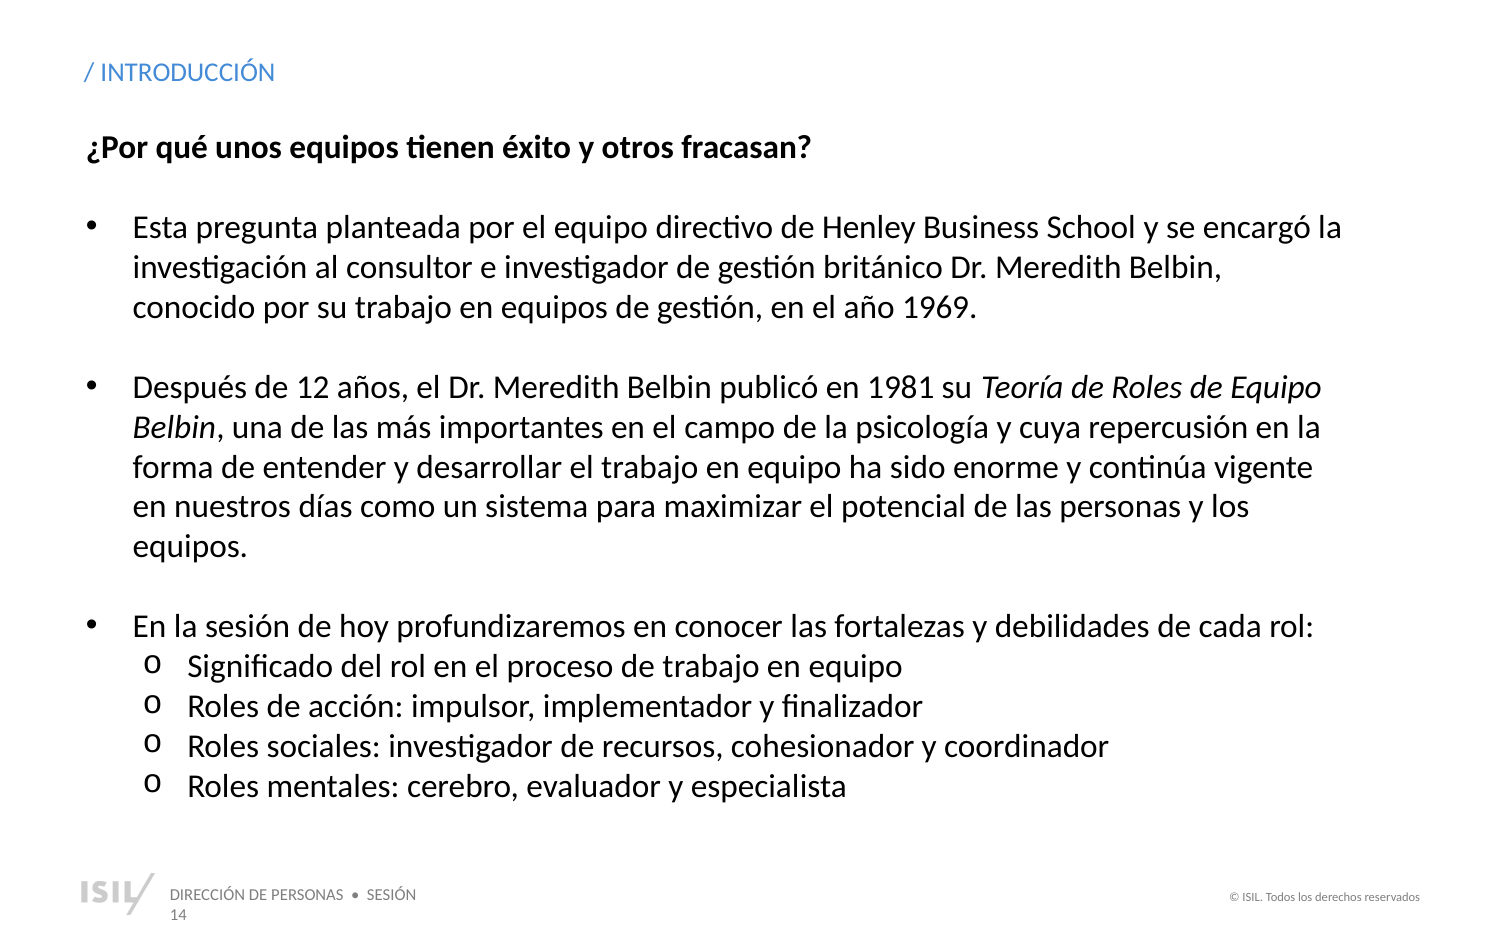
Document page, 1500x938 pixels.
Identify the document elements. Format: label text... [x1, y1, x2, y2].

text_box ¿Por qué unos equipos tienen éxito y otros fracasan? Esta pregunta planteada por el equipo directivo de Henley Business School y se encargó la investigación al consultor e investigador de gestión británico Dr. Meredith Belbin, conocido por su trabajo en equipos de gestión, en el año 1969. Después de 12 años, el Dr. Meredith Belbin publicó en 1981 su Teoría de Roles de Equipo Belbin, una de las más importantes en el campo de la psicología y cuya repercusión en la forma de entender y desarrollar el trabajo en equipo ha sido enorme y continúa vigente en nuestros días como un sistema para maximizar el potencial de las personas y los equipos. En la sesión de hoy profundizaremos en conocer las fortalezas y debilidades de cada rol: Significado del rol en el proceso de trabajo en equipo Roles de acción: impulsor, implementador y finalizador Roles sociales: investigador de recursos, cohesionador y coordinador Roles mentales: cerebro, evaluador y especialista [83, 125, 1351, 804]
text_box / INTRODUCCIÓN [83, 54, 404, 87]
